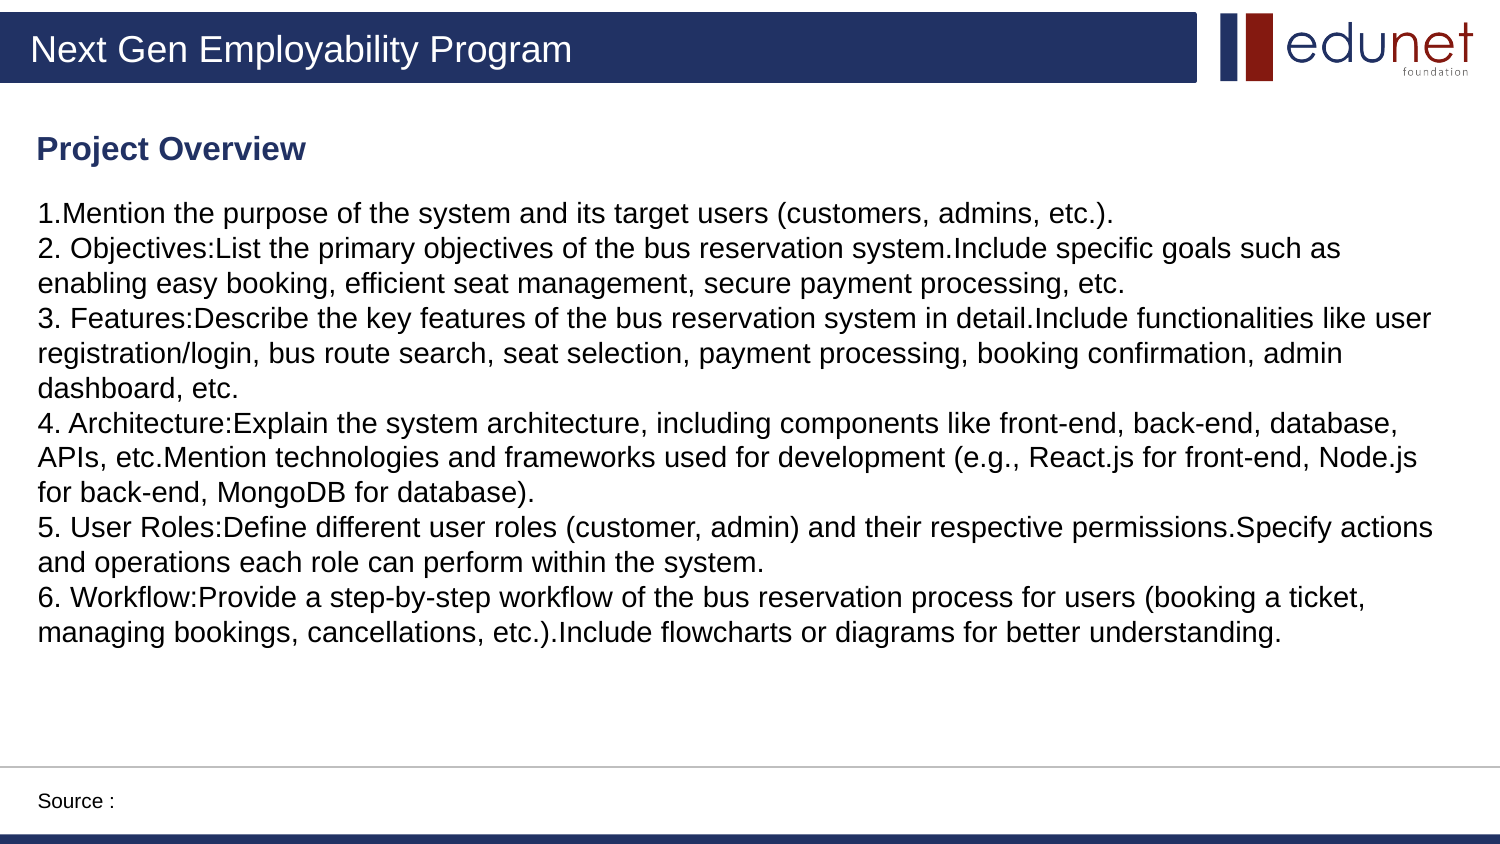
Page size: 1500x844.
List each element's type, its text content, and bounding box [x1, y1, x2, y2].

picture [1279, 14, 1482, 83]
text_box 1.Mention the purpose of the system and its target users (customers, admins, etc.). 2. Objectives:List the primary objectives of the bus reservation system.Include specific goals such as enabling easy booking, efficient seat management, secure payment processing, etc. 3. Features:Describe the key features of the bus reservation system in detail.Include functionalities like user registration/login, bus route search, seat selection, payment processing, booking confirmation, admin dashboard, etc. 4. Architecture:Explain the system architecture, including components like front-end, back-end, database, APIs, etc.Mention technologies and frameworks used for development (e.g., React.js for front-end, Node.js for back-end, MongoDB for database). 5. User Roles:Define different user roles (customer, admin) and their respective permissions.Specify actions and operations each role can perform within the system. 6. Workflow:Provide a step-by-step workflow of the bus reservation process for users (booking a ticket, managing bookings, cancellations, etc.).Include flowcharts or diagrams for better understanding. [22, 186, 1472, 656]
title Project Overview [21, 111, 504, 165]
text_box Source : [22, 776, 139, 826]
